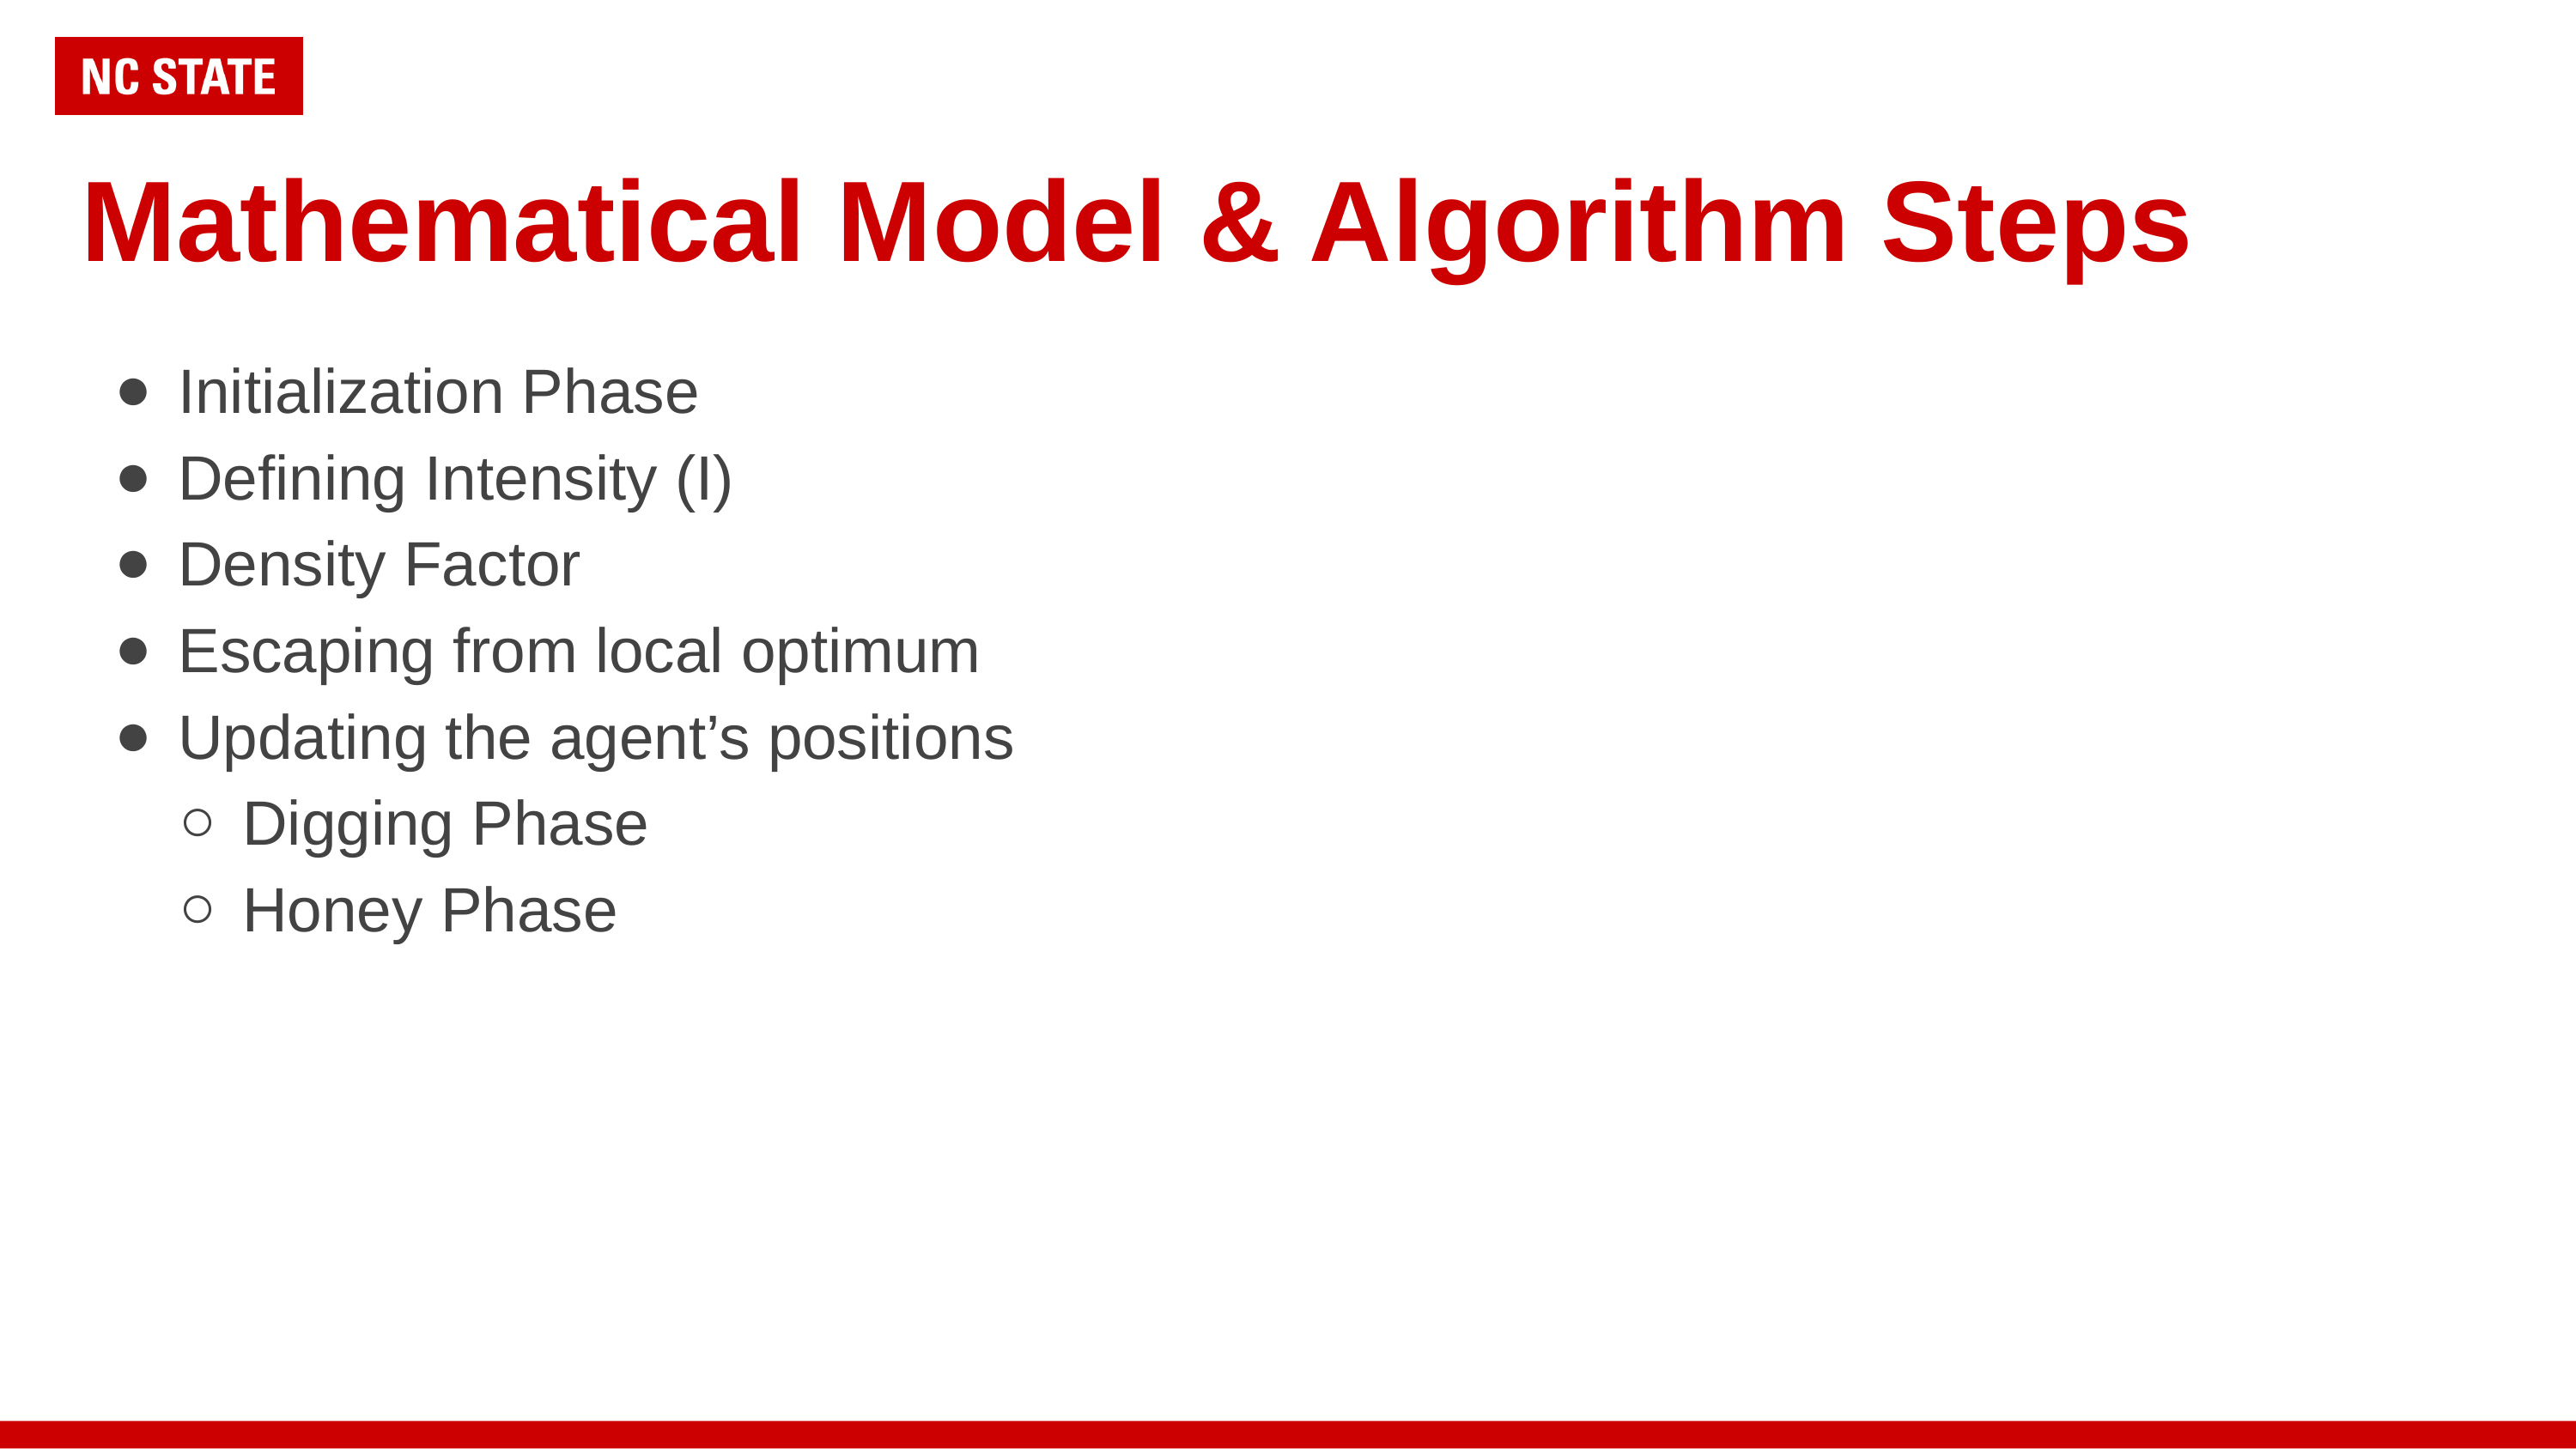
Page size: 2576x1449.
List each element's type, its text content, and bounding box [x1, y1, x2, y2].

title Mathematical Model & Algorithm Steps [55, 120, 2457, 298]
list Initialization Phase Defining Intensity (I) Density Factor Escaping from local optimum Updating the agent’s positions Digging Phase Honey Phase [88, 313, 2488, 1276]
picture [55, 37, 303, 115]
